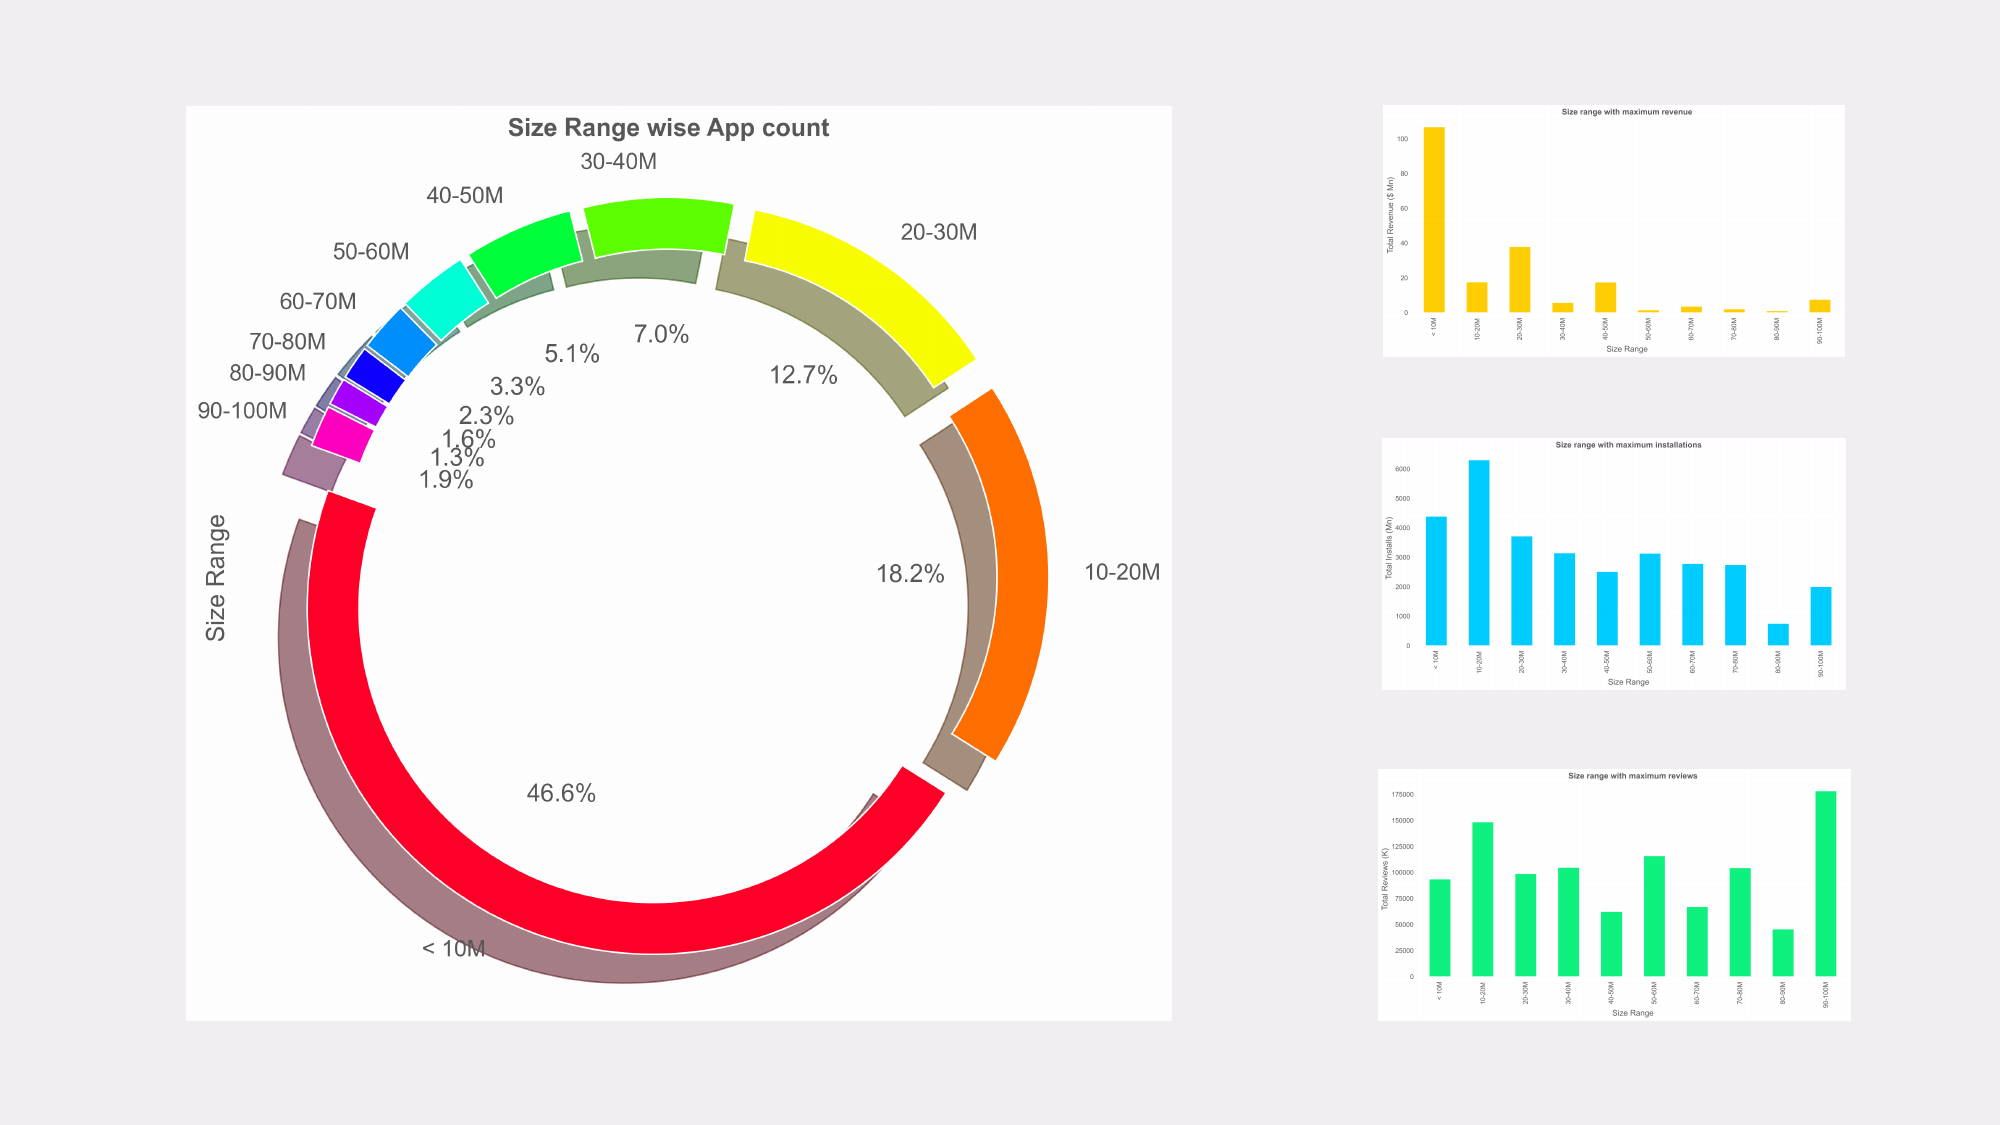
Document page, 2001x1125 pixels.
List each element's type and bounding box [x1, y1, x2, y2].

picture [1383, 105, 1845, 357]
picture [1382, 438, 1846, 690]
picture [1378, 769, 1851, 1021]
picture [186, 106, 1172, 1021]
